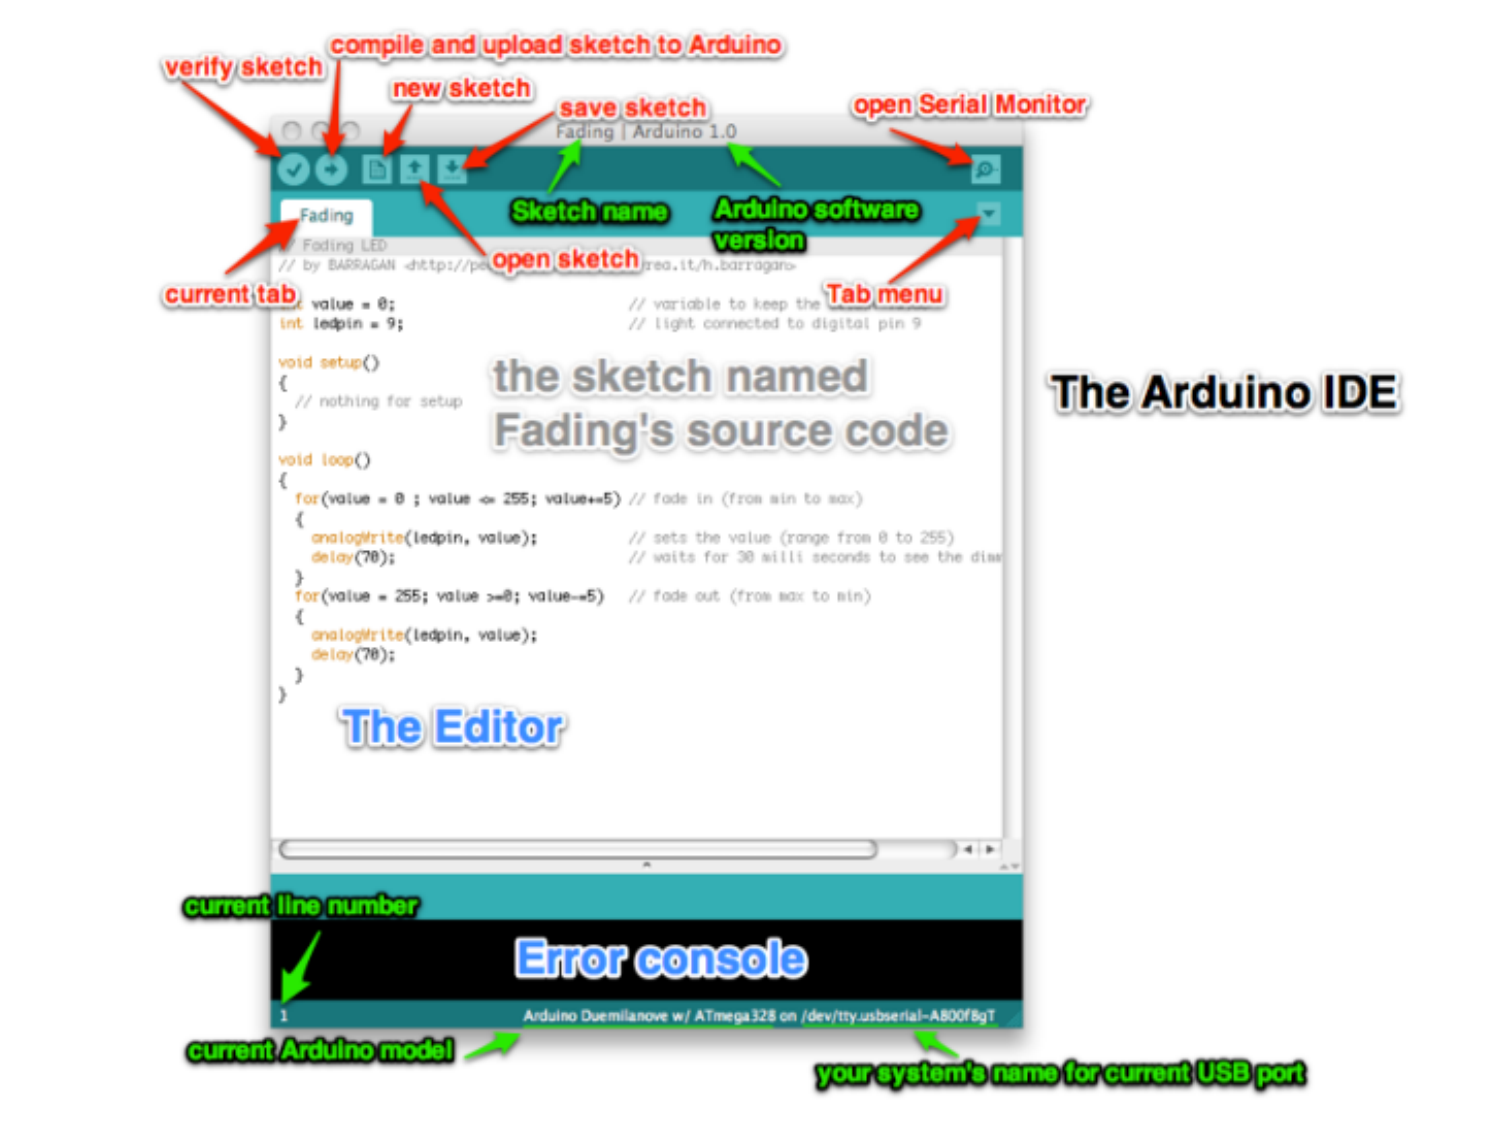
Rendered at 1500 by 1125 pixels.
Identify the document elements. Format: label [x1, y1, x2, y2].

list [135, 23, 1424, 1108]
